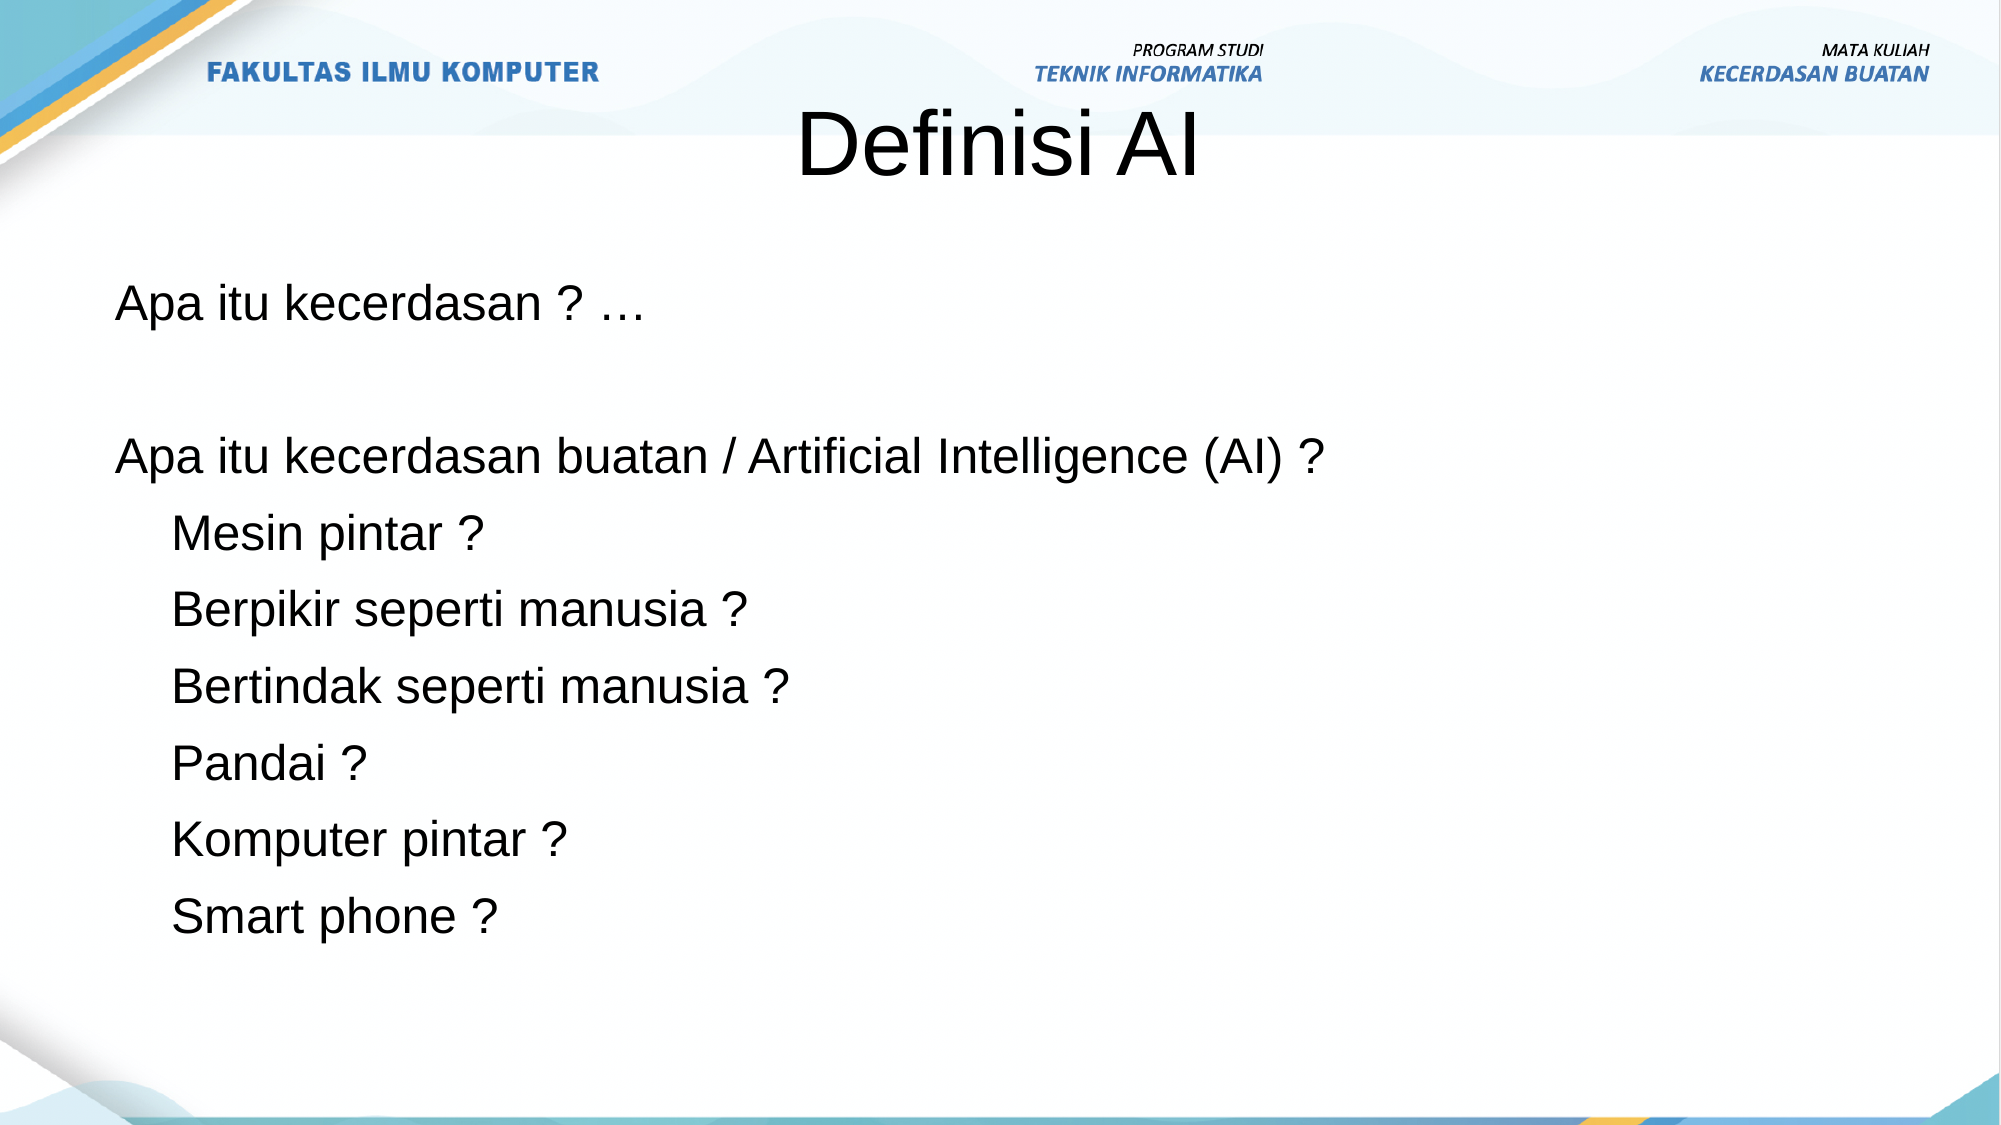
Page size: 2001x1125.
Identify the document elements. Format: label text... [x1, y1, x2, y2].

title Definisi AI [99, 45, 1900, 232]
list Apa itu kecerdasan ? … Apa itu kecerdasan buatan / Artificial Intelligence (AI) ? Mesin pintar ? Berpikir seperti manusia ? Bertindak seperti manusia ? Pandai ? Komputer pintar ? Smart phone ? [99, 262, 1900, 1005]
picture [0, 0, 2001, 1125]
